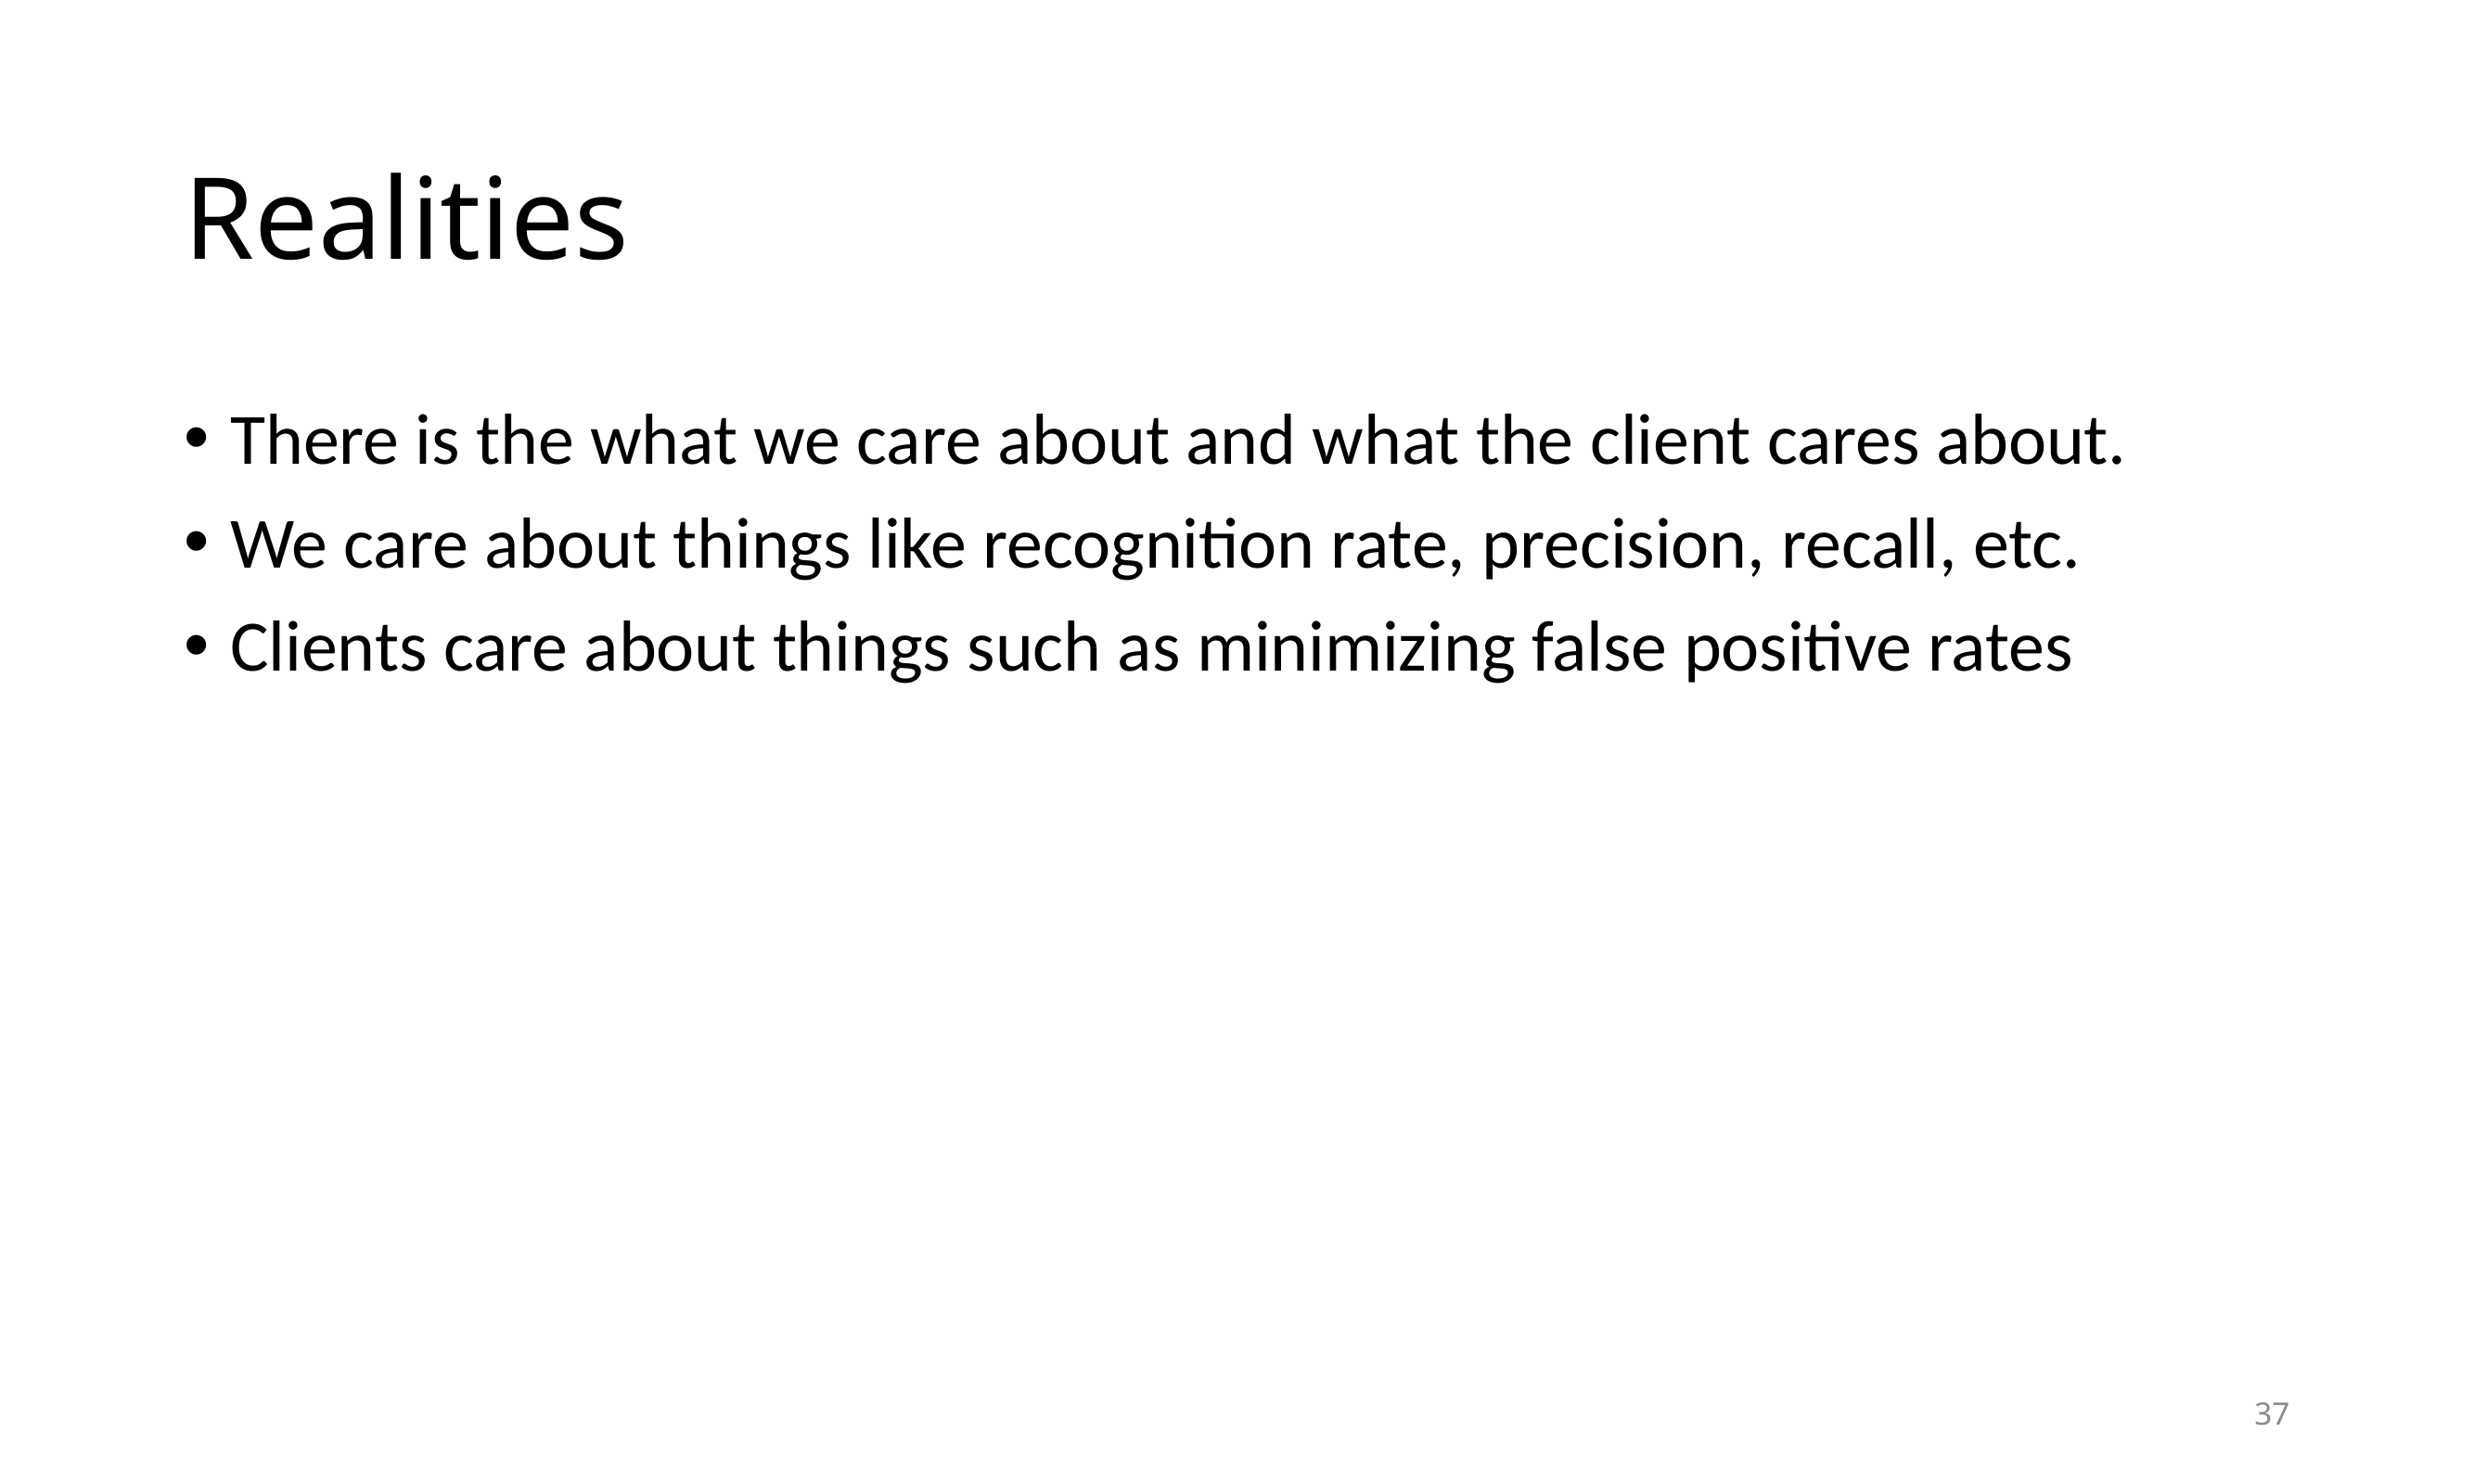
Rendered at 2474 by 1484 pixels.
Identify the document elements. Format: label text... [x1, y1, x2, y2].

title Realities [170, 79, 2304, 366]
slide_number 37 [1747, 1375, 2304, 1455]
list There is the what we care about and what the client cares about. We care about things like recognition rate, precision, recall, etc. Clients care about things such as minimizing false positive rates [170, 394, 2304, 1337]
